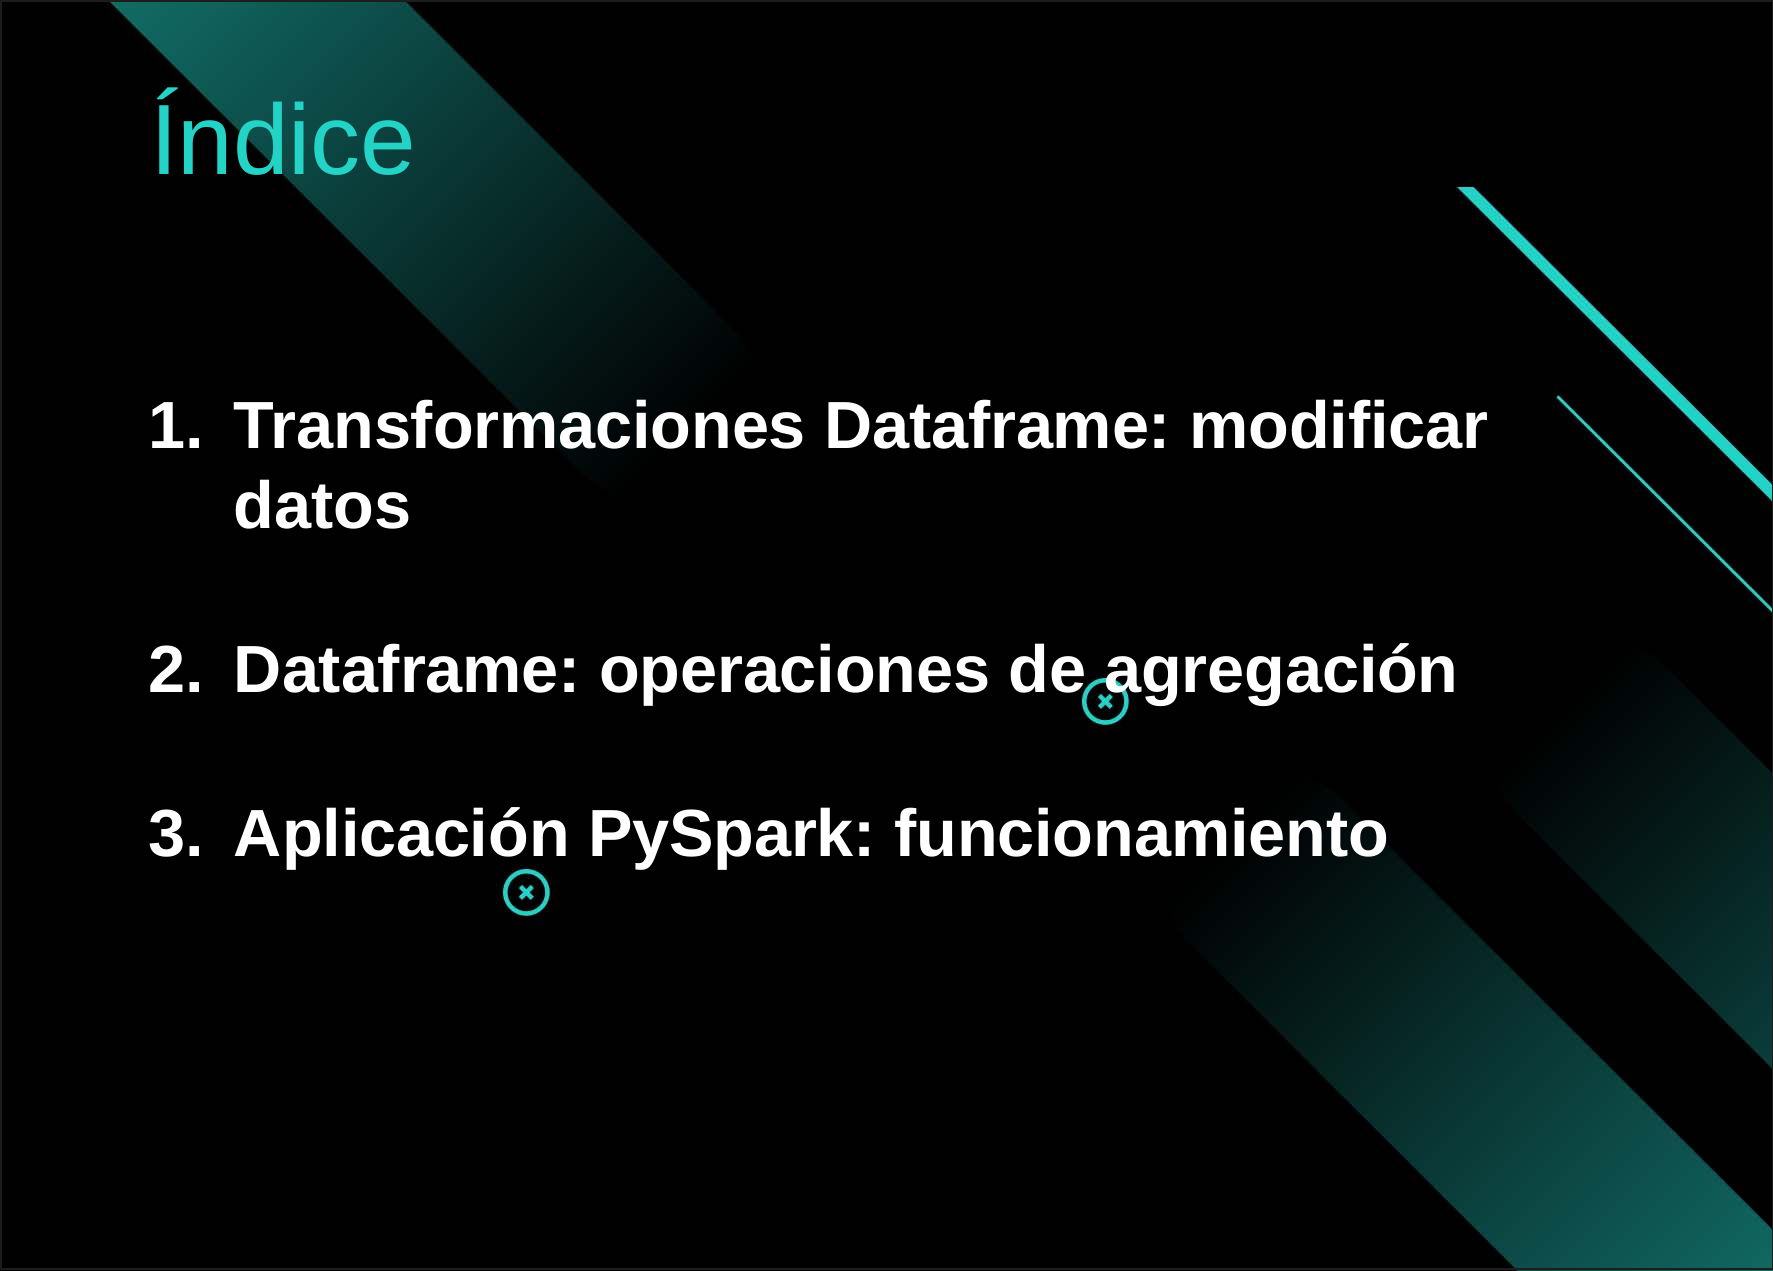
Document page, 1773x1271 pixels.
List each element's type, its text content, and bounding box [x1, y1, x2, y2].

picture [2, 2, 1772, 1268]
text_box Índice [148, 72, 770, 195]
text_box Transformaciones Dataframe: modificar datos Dataframe: operaciones de agregación Aplicación PySpark: funcionamiento [146, 297, 1645, 870]
